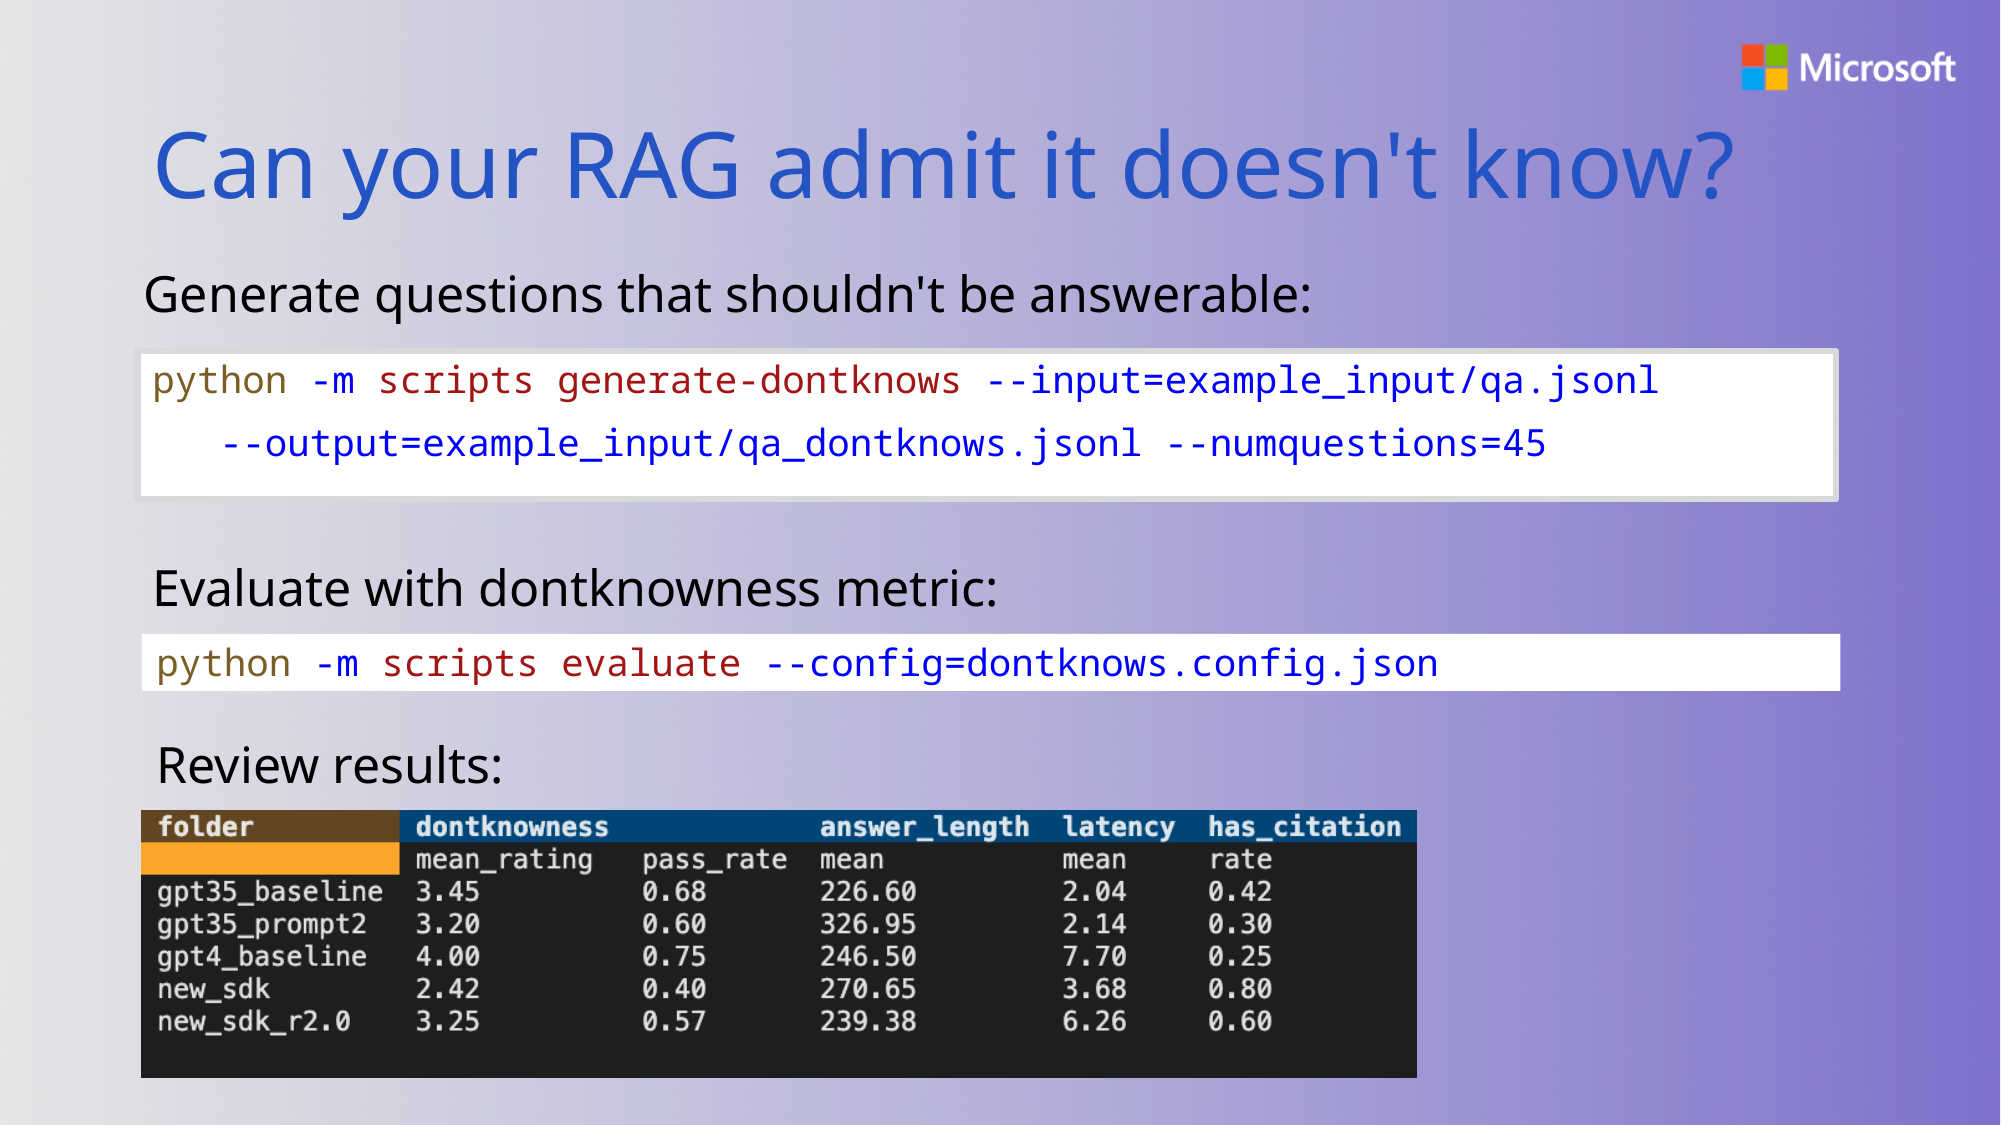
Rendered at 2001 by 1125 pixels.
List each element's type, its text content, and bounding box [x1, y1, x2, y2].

picture [0, 0, 2001, 1125]
list python -m scripts generate-dontknows --input=example_input/qa.jsonl --output=example_input/qa_dontknows.jsonl --numquestions=45 [137, 351, 1837, 499]
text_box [141, 725, 1850, 1078]
text_box Generate questions that shouldn't be answerable: [128, 255, 1837, 330]
title Can your RAG admit it doesn't know? [137, 59, 1863, 278]
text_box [136, 548, 1846, 692]
